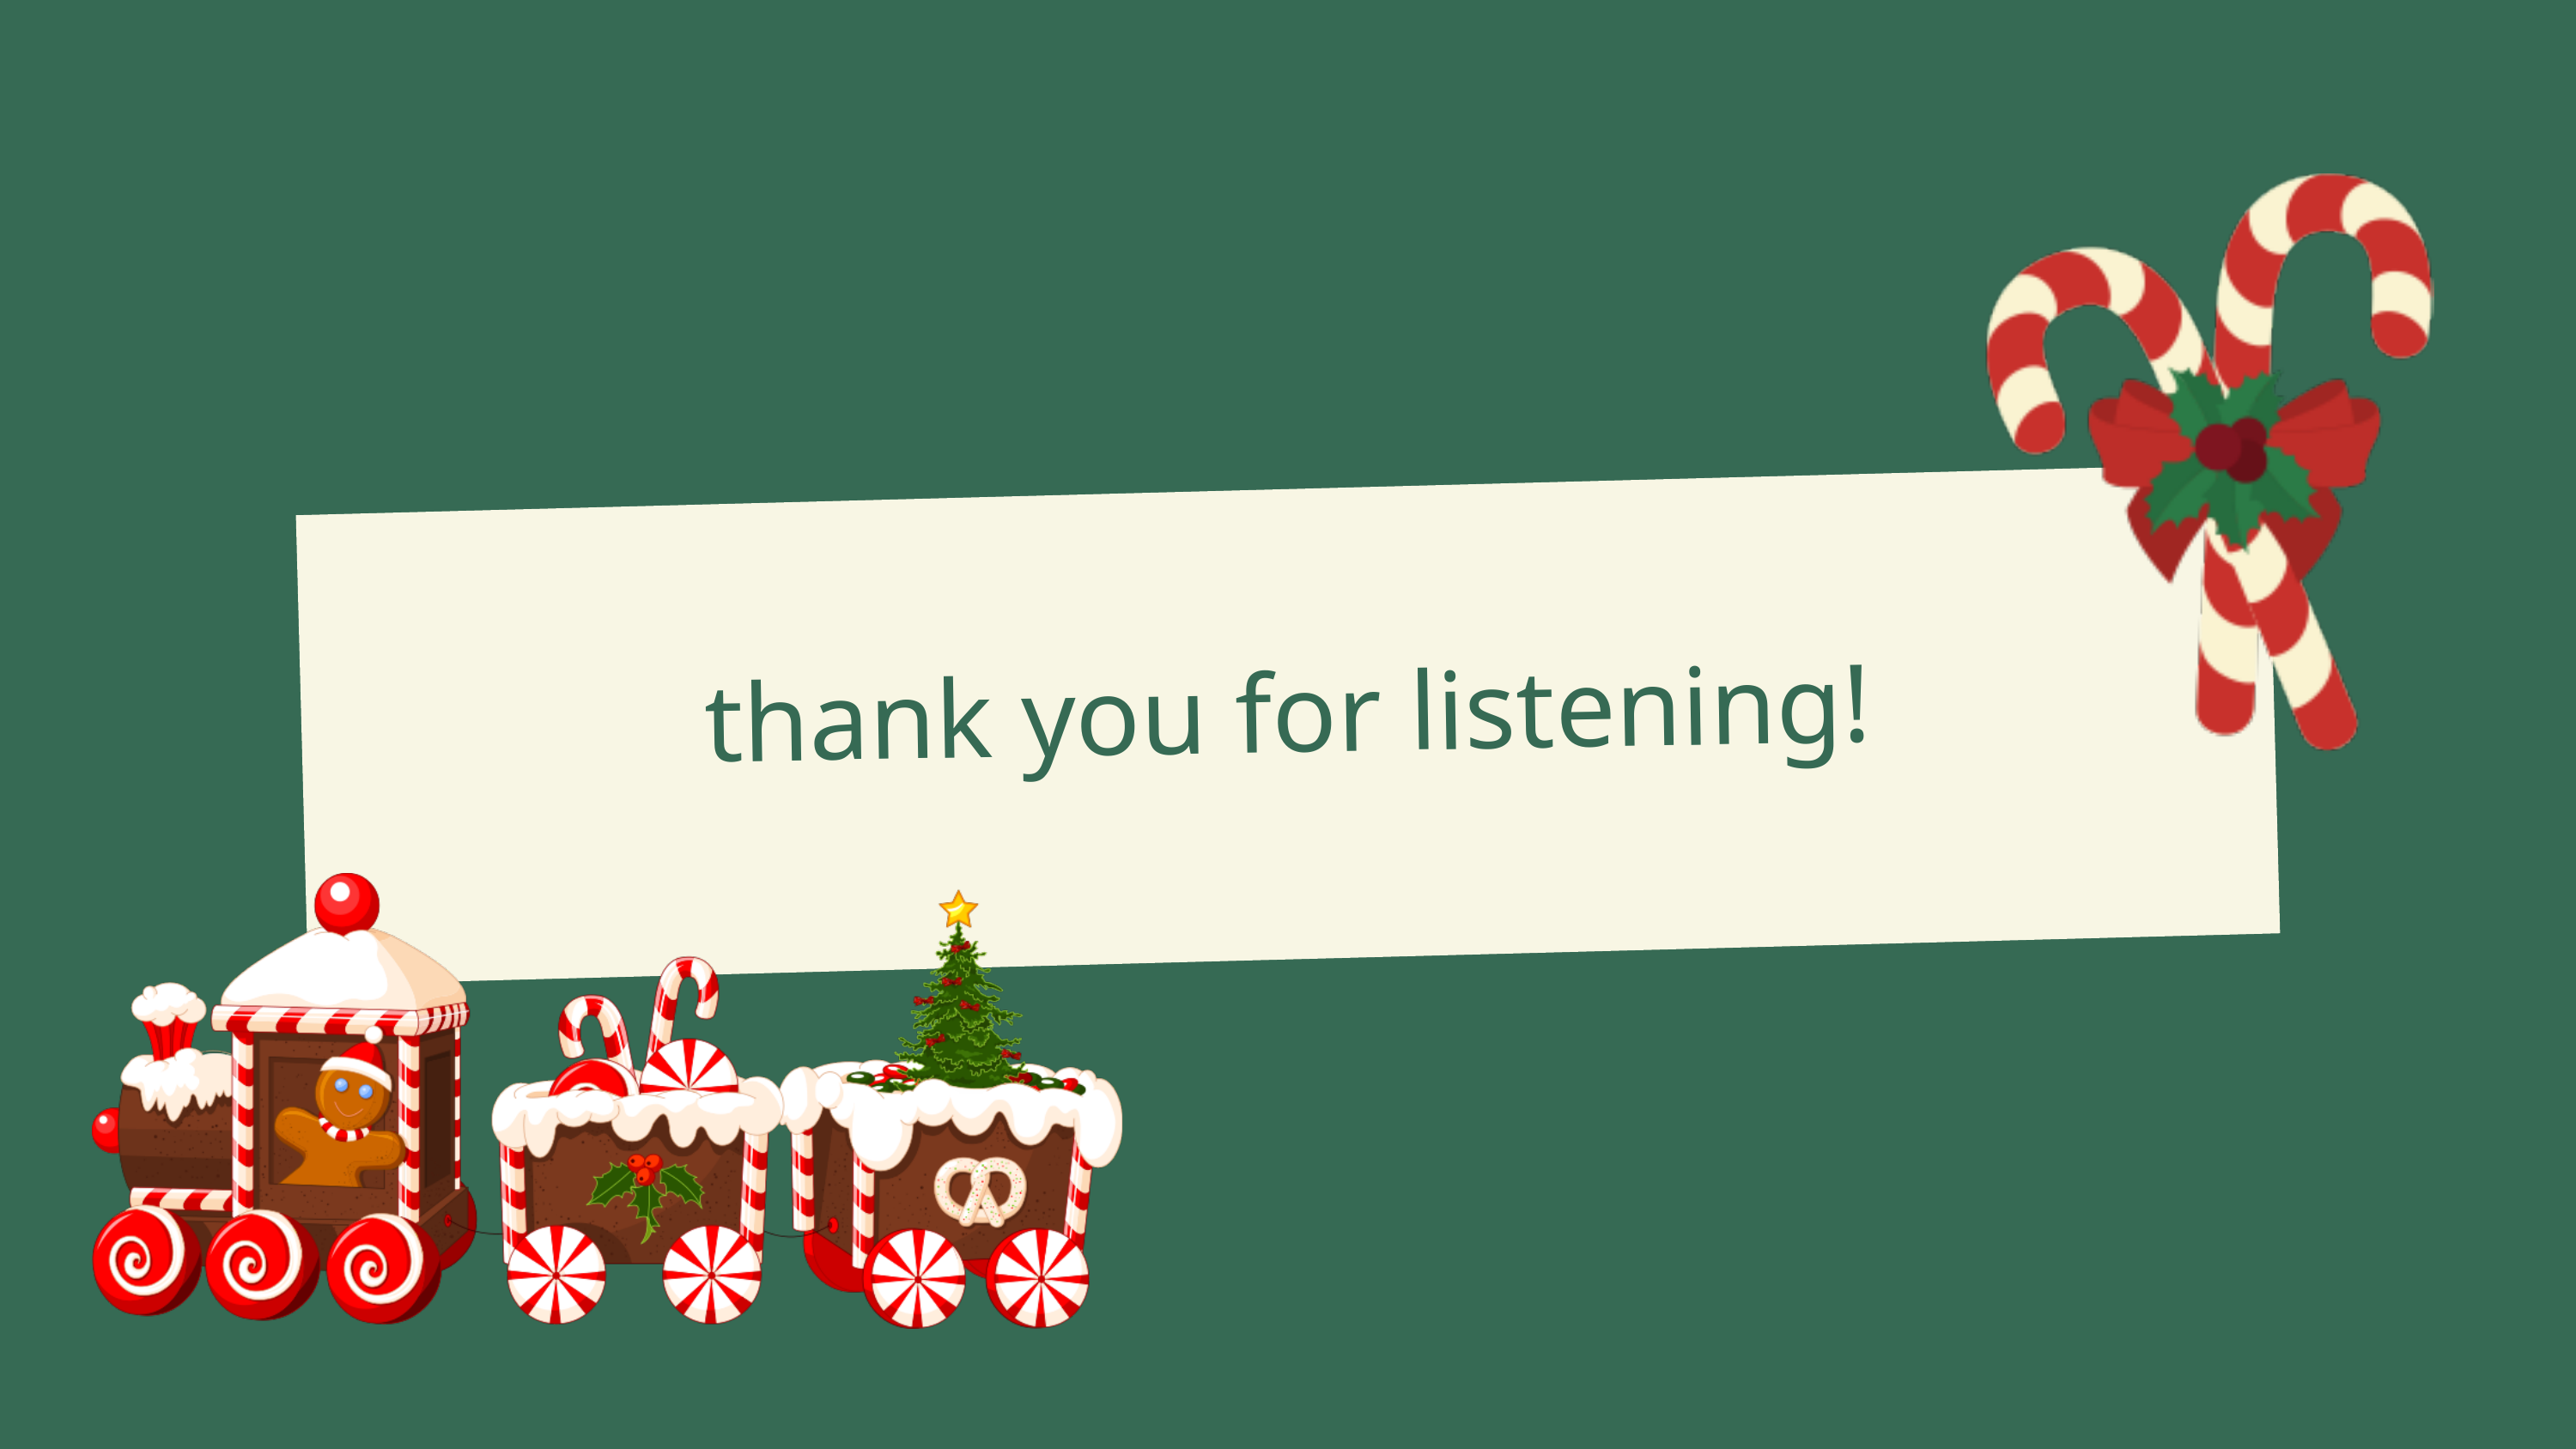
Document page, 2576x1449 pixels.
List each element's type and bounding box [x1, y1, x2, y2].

text_box [92, 873, 1123, 1329]
text_box [1973, 173, 2434, 754]
text_box [301, 488, 2275, 960]
